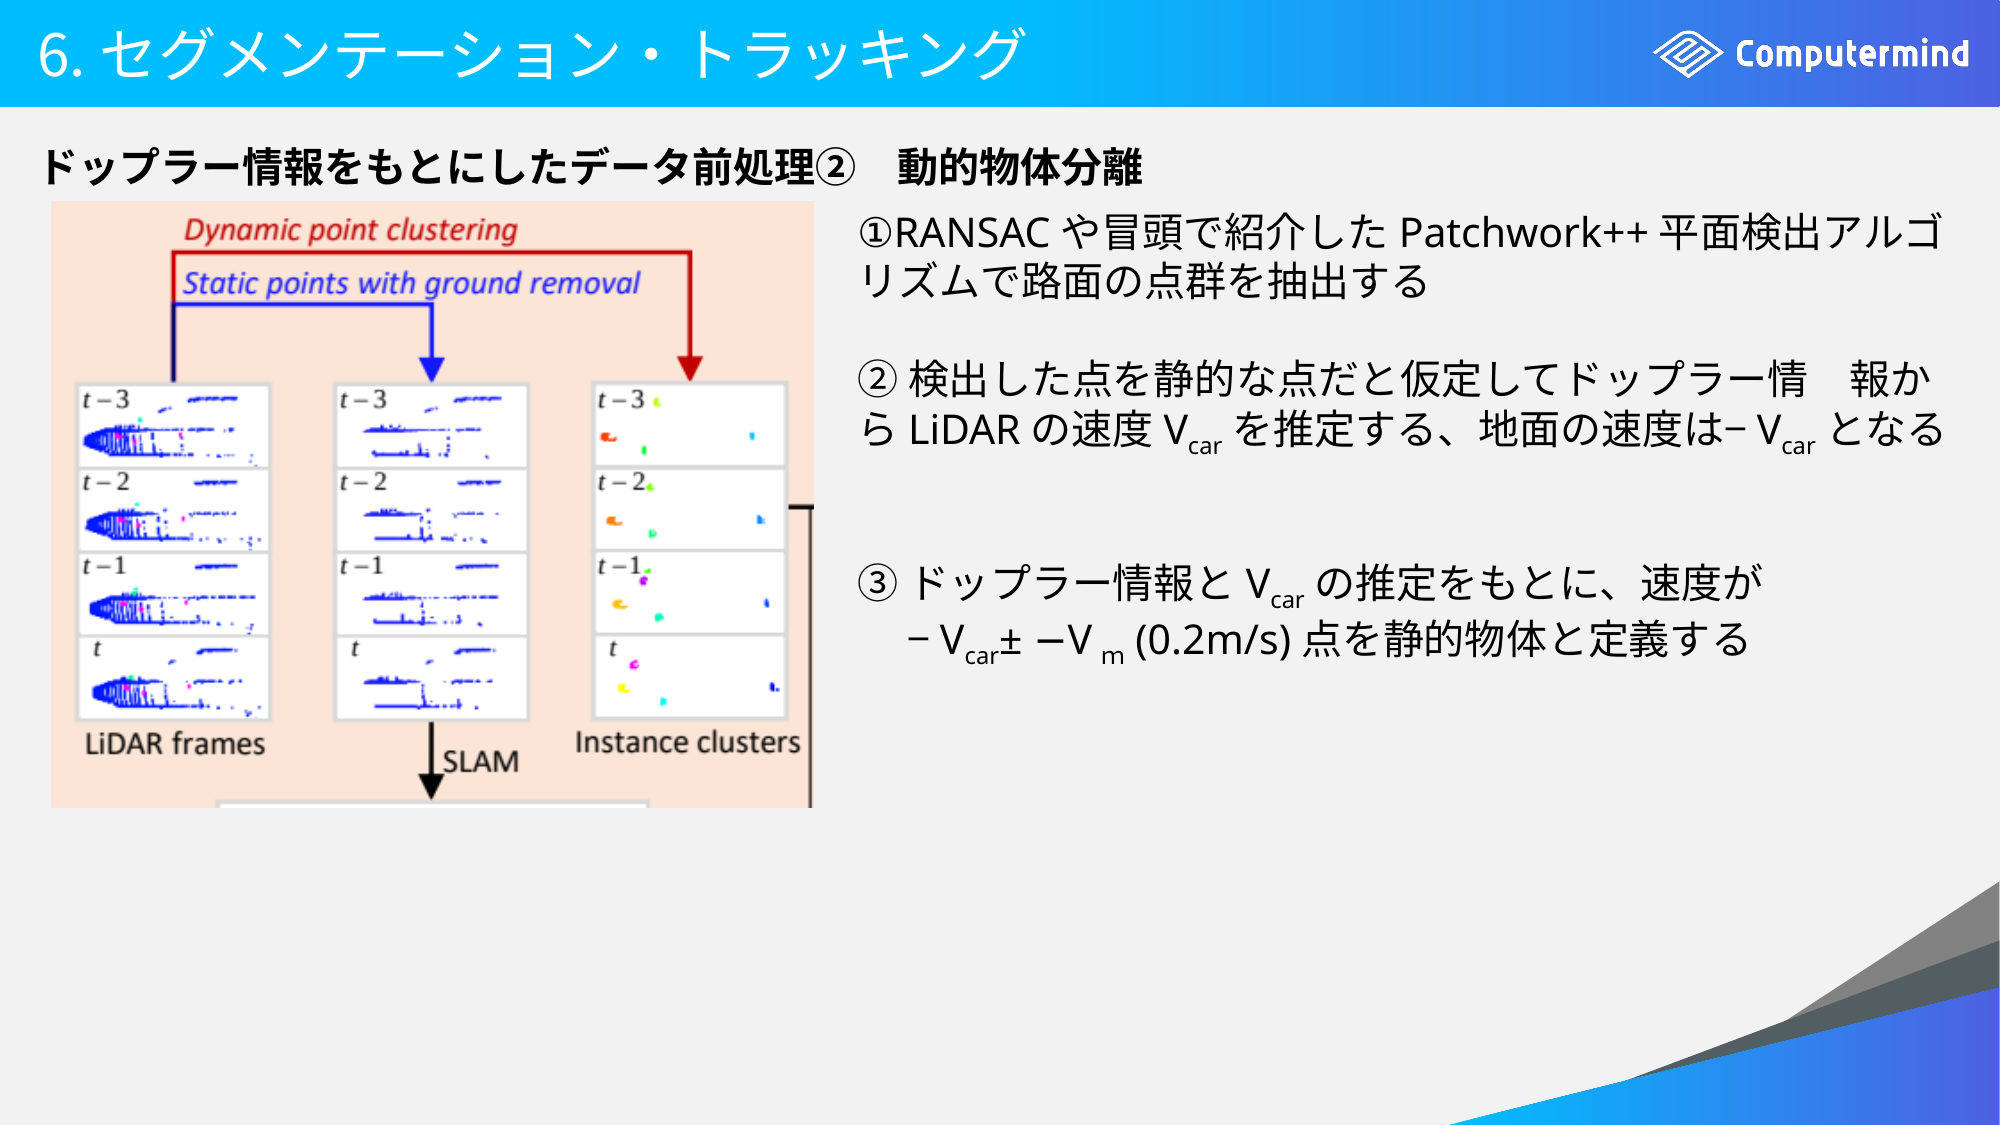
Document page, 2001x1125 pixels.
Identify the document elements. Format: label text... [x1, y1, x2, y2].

picture [1652, 26, 1970, 79]
text_box ①RANSACや冒頭で紹介したPatchwork++平面検出アルゴリズムで路面の点群を抽出する ②検出した点を静的な点だと仮定してドップラー情 報からLiDARの速度Vcarを推定する、地面の速度は−Vcarとなる ③ドップラー情報とVcarの推定をもとに、速度が −Vcar± −Vｍ(0.2m/s)点を静的物体と定義する [842, 198, 1978, 825]
text_box ドップラー情報をもとにしたデータ前処理② 動的物体分離 [22, 133, 1350, 198]
picture [51, 201, 814, 808]
title 6.セグメンテーション・トラッキング [22, 0, 1626, 107]
